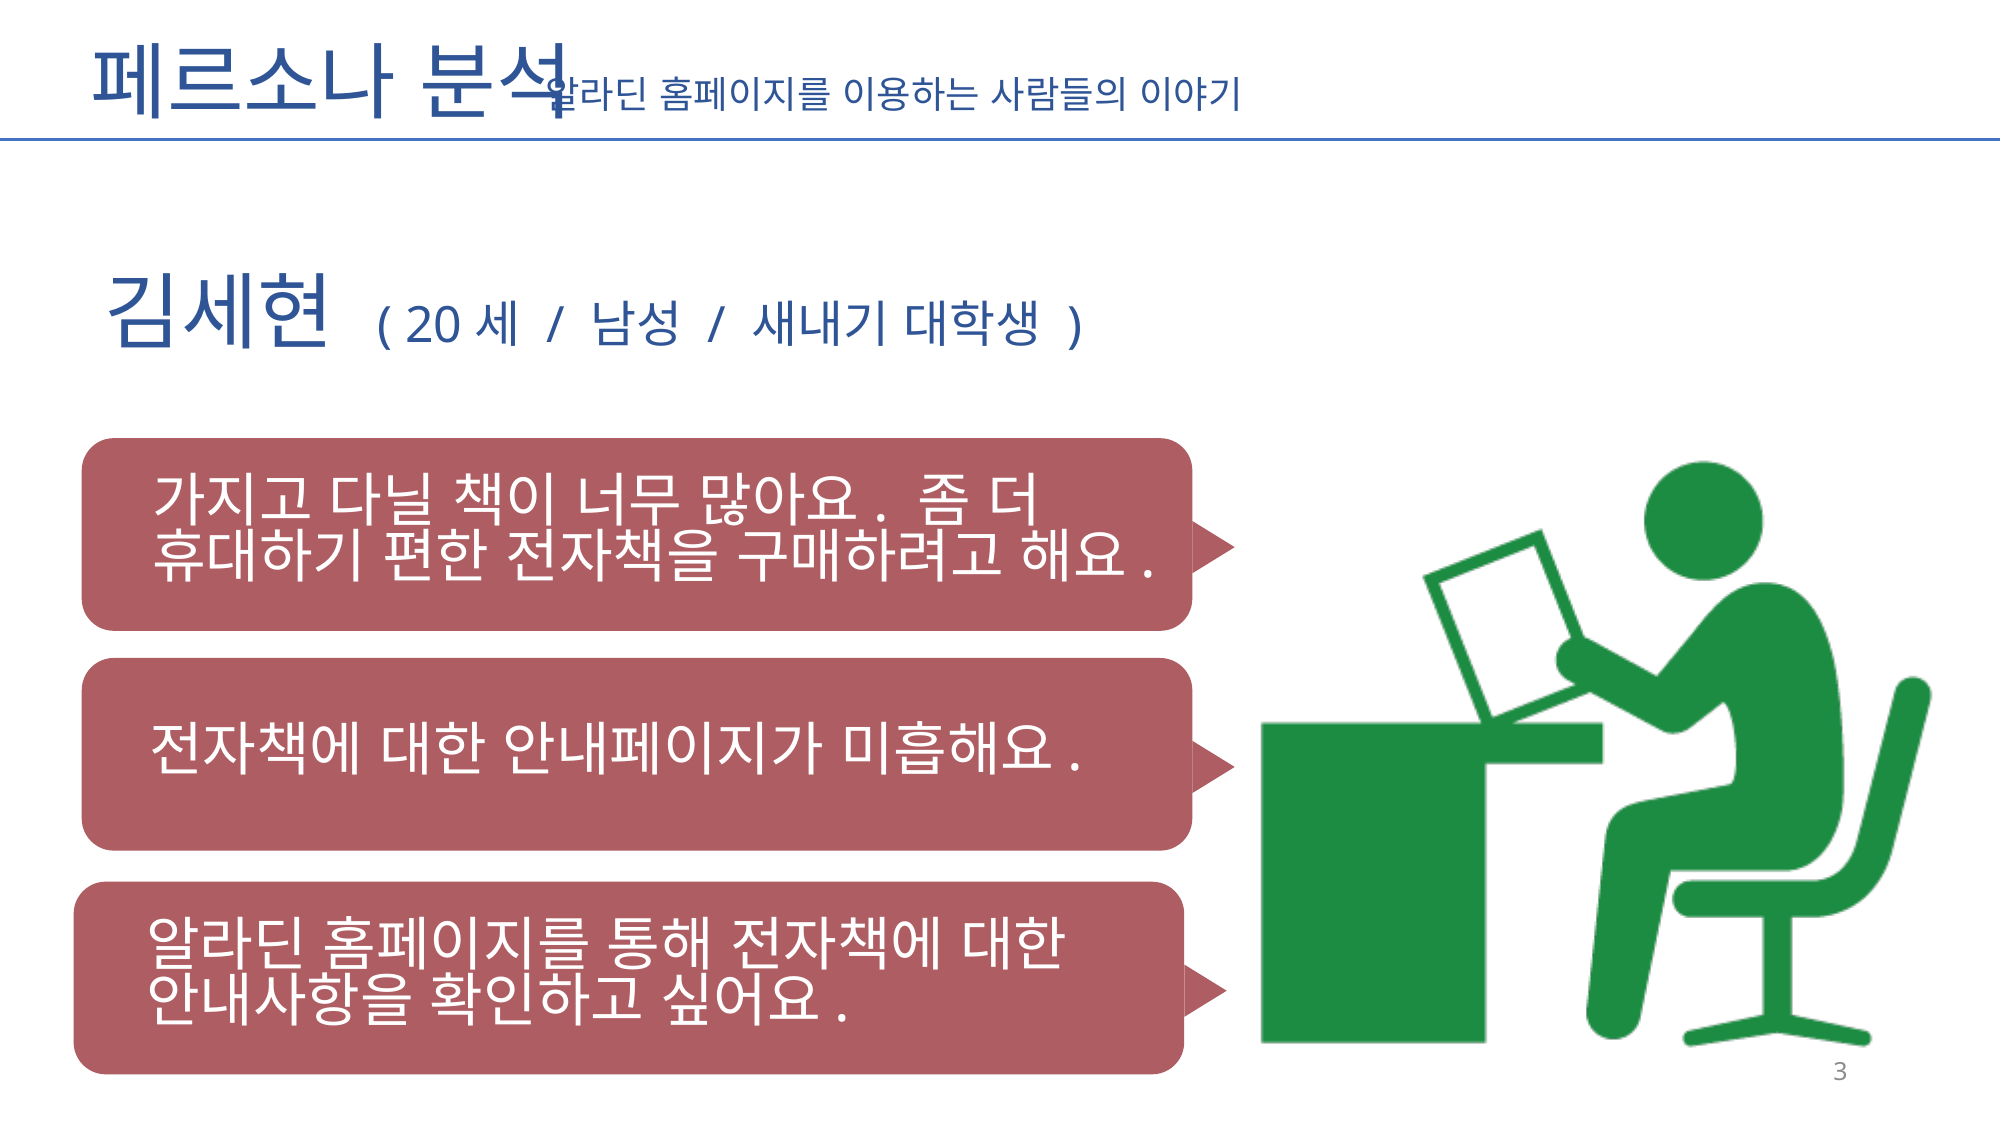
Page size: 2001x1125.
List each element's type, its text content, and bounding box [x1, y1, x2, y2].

picture [1098, 256, 2000, 1125]
text_box 알라딘 홈페이지를 이용하는 사람들의 이야기 [394, 63, 1395, 124]
list 김세현 ( 20세 / 남성 / 새내기 대학생 ) [89, 263, 1098, 385]
text_box 페르소나 분석 [75, 33, 588, 138]
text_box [73, 881, 1098, 1075]
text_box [81, 657, 1098, 851]
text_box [81, 438, 1235, 631]
